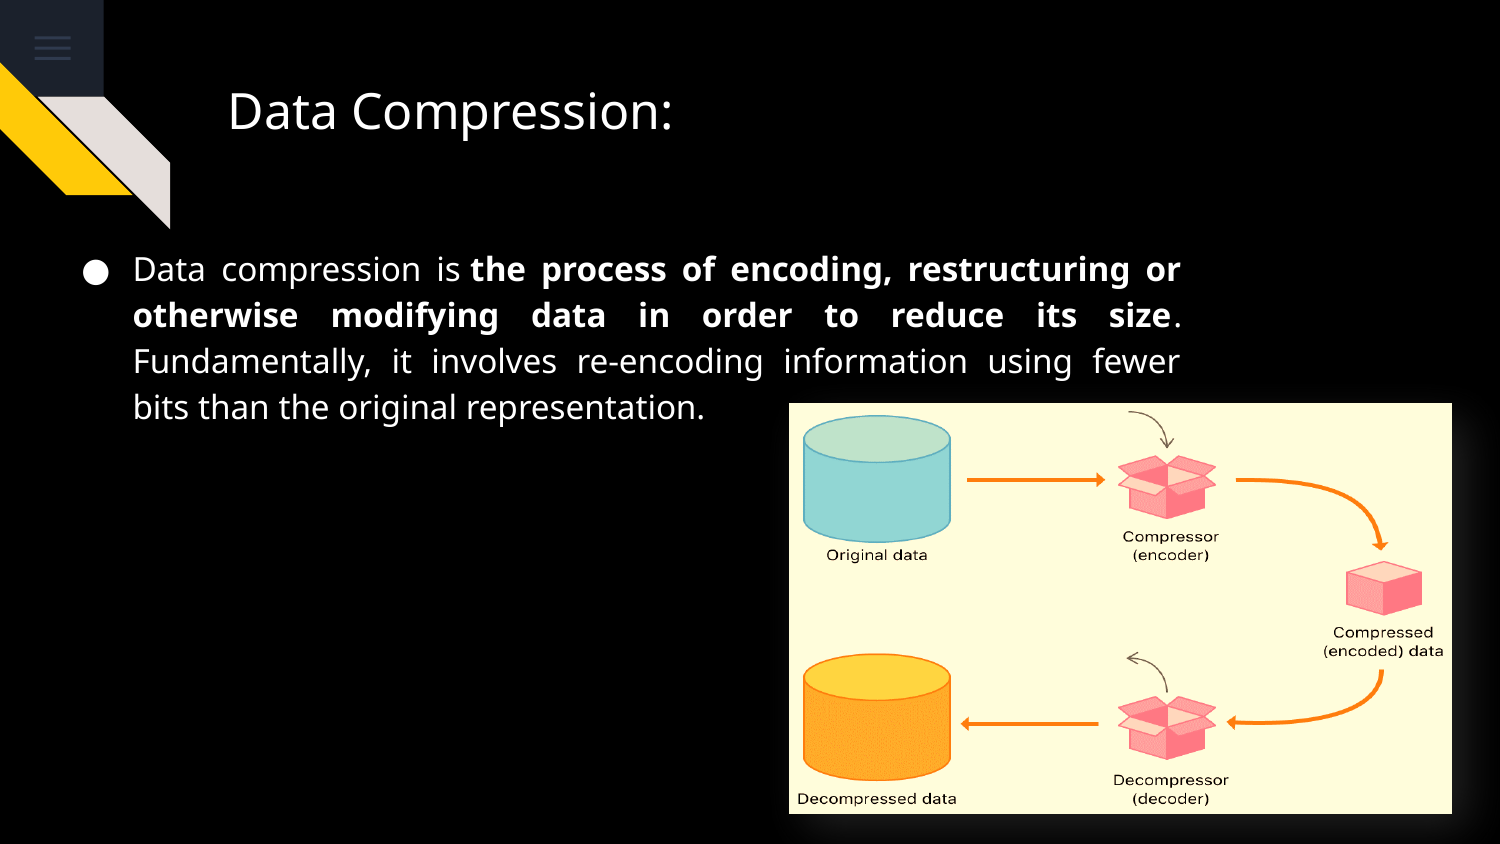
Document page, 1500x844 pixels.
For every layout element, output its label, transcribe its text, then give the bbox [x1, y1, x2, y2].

list Data compression is the process of encoding, restructuring or otherwise modifying data in order to reduce its size. Fundamentally, it involves re-encoding information using fewer bits than the original representation. [42, 227, 1198, 706]
title Data Compression: [212, 64, 1368, 215]
picture [788, 402, 1452, 815]
